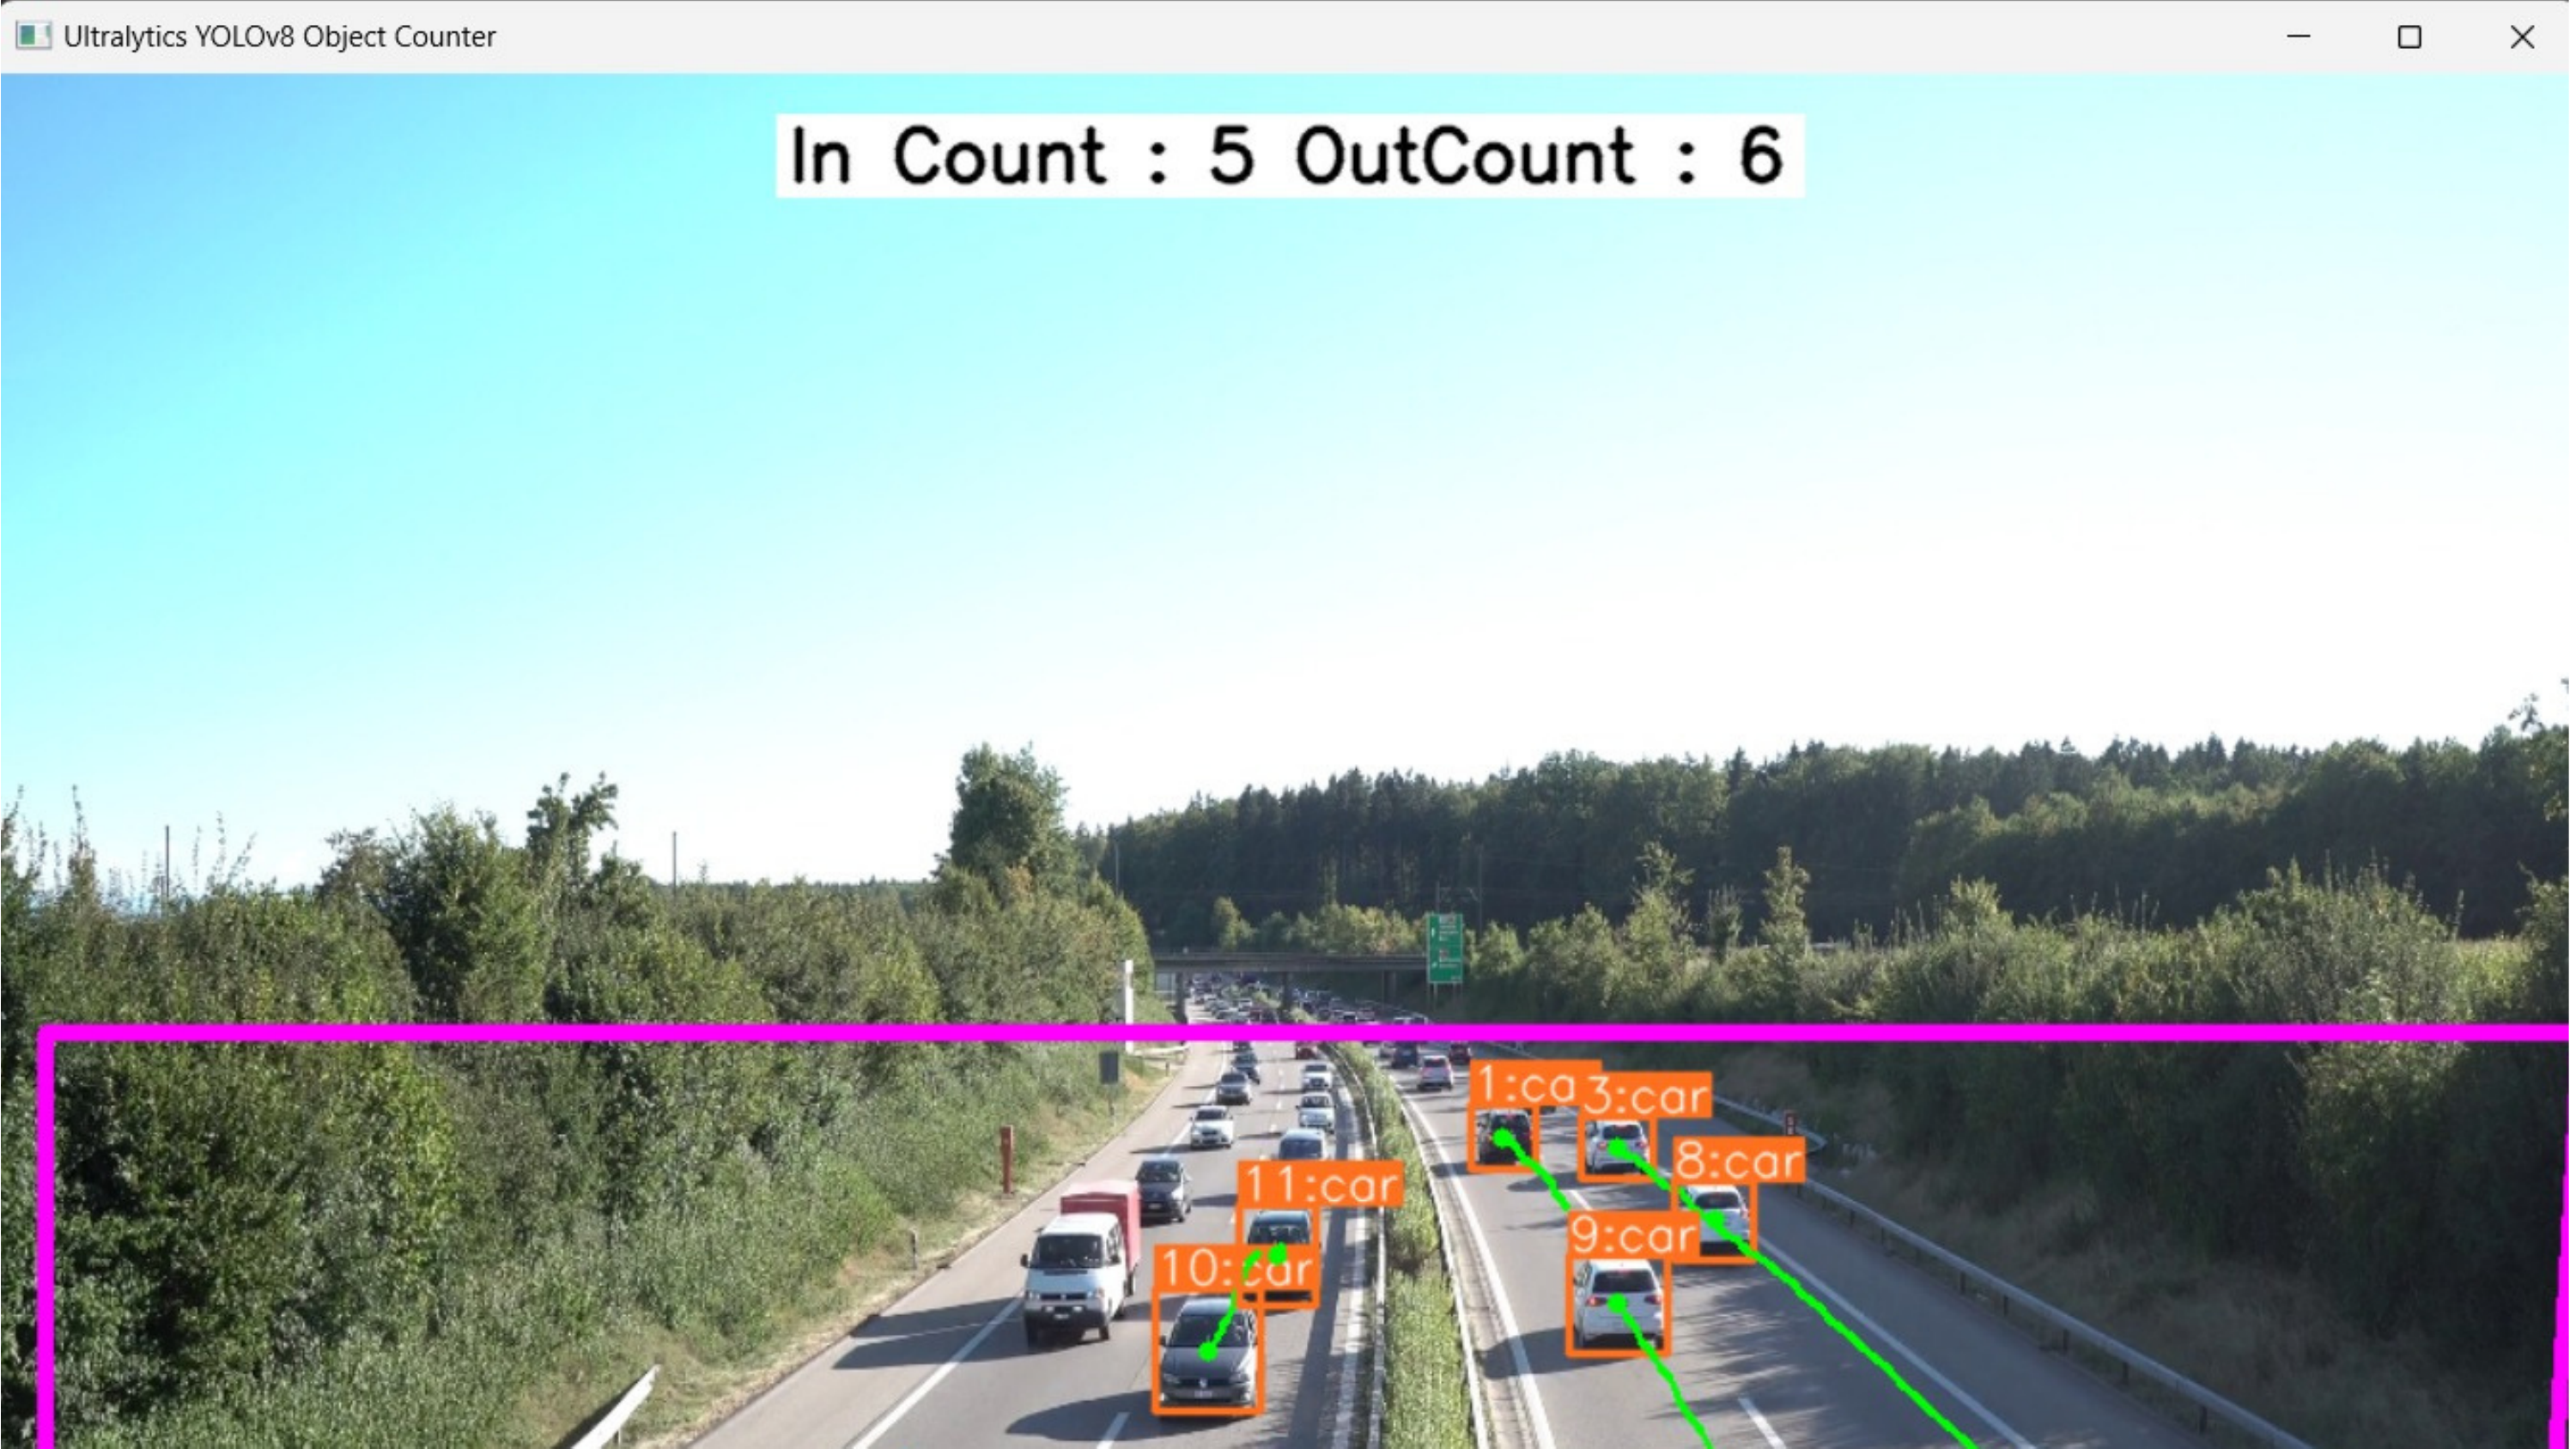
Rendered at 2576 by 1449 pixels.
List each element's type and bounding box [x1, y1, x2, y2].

text_box [1, 0, 2569, 1449]
